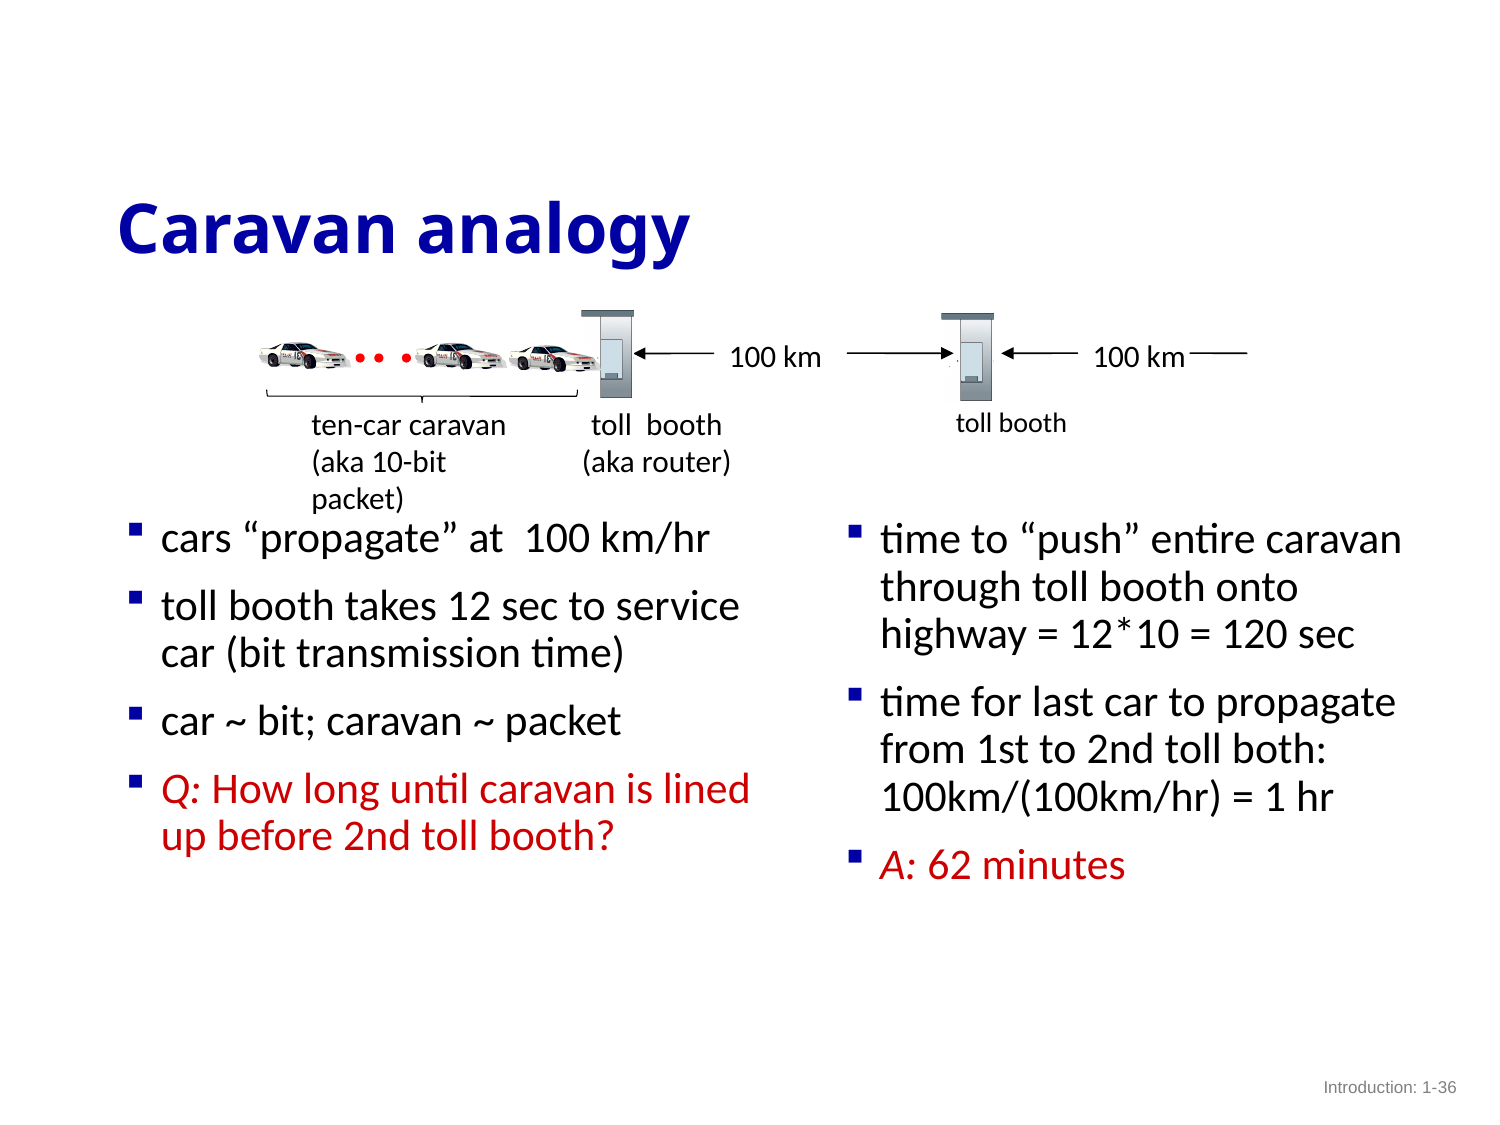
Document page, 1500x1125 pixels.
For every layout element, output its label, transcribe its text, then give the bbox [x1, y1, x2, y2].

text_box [512, 315, 801, 488]
slide_number Introduction: 1-36 [1134, 1056, 1472, 1117]
text_box 100 km [801, 328, 847, 381]
picture [415, 342, 508, 370]
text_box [936, 307, 994, 404]
title Caravan analogy [101, 176, 1396, 287]
text_box [374, 353, 384, 363]
text_box 100 km [1143, 328, 1211, 381]
text_box time to “push” entire caravan through toll booth onto highway = 12*10 = 120 sec time for last car to propagate from 1st to 2nd toll both: 100km/(100km/hr) = 1 hr A: 62 minutes [833, 510, 1434, 925]
text_box [355, 353, 365, 363]
text_box [266, 389, 512, 403]
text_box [880, 315, 1143, 447]
picture [509, 344, 602, 372]
text_box cars “propagate” at 100 km/hr toll booth takes 12 sec to service car (bit transmission time) car ~ bit; caravan ~ packet Q: How long until caravan is lined up before 2nd toll booth? [114, 508, 776, 917]
text_box ten-car caravan (aka 10-bit packet) [296, 397, 557, 524]
text_box [401, 353, 412, 363]
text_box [577, 304, 634, 401]
picture [259, 341, 352, 369]
